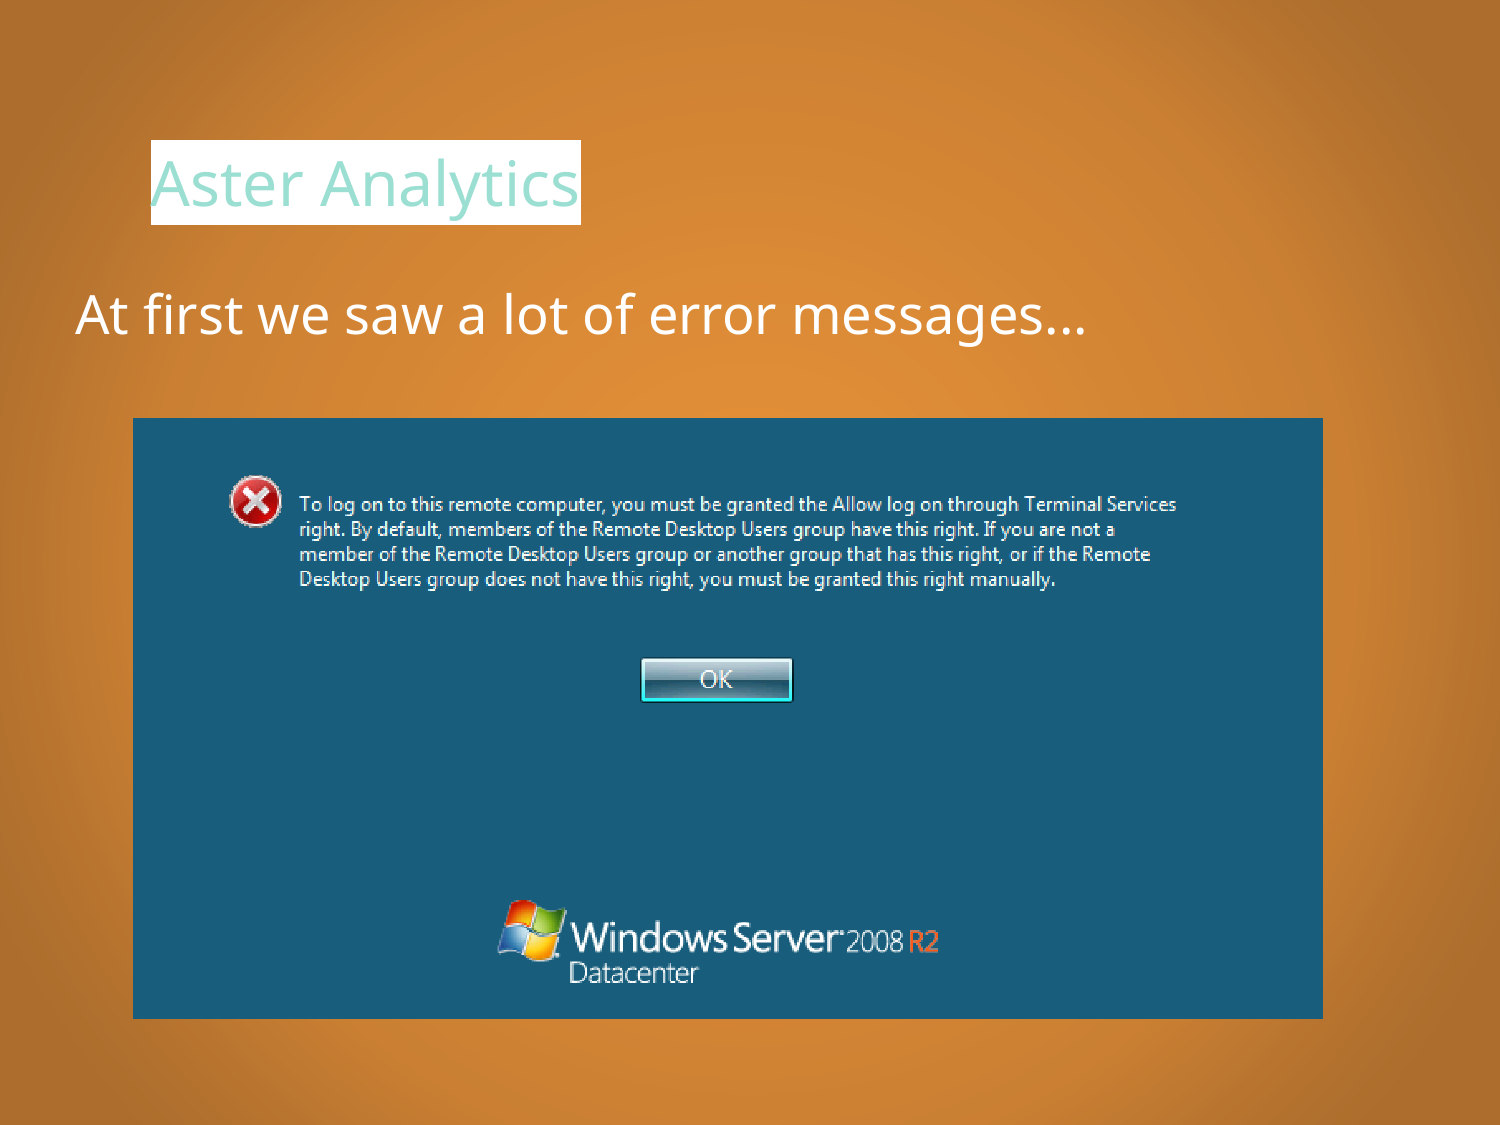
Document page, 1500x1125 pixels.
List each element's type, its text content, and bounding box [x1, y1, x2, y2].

list At first we saw a lot of error messages... [60, 265, 1397, 419]
title Aster Analytics [135, 129, 810, 283]
picture [0, 0, 1500, 1125]
